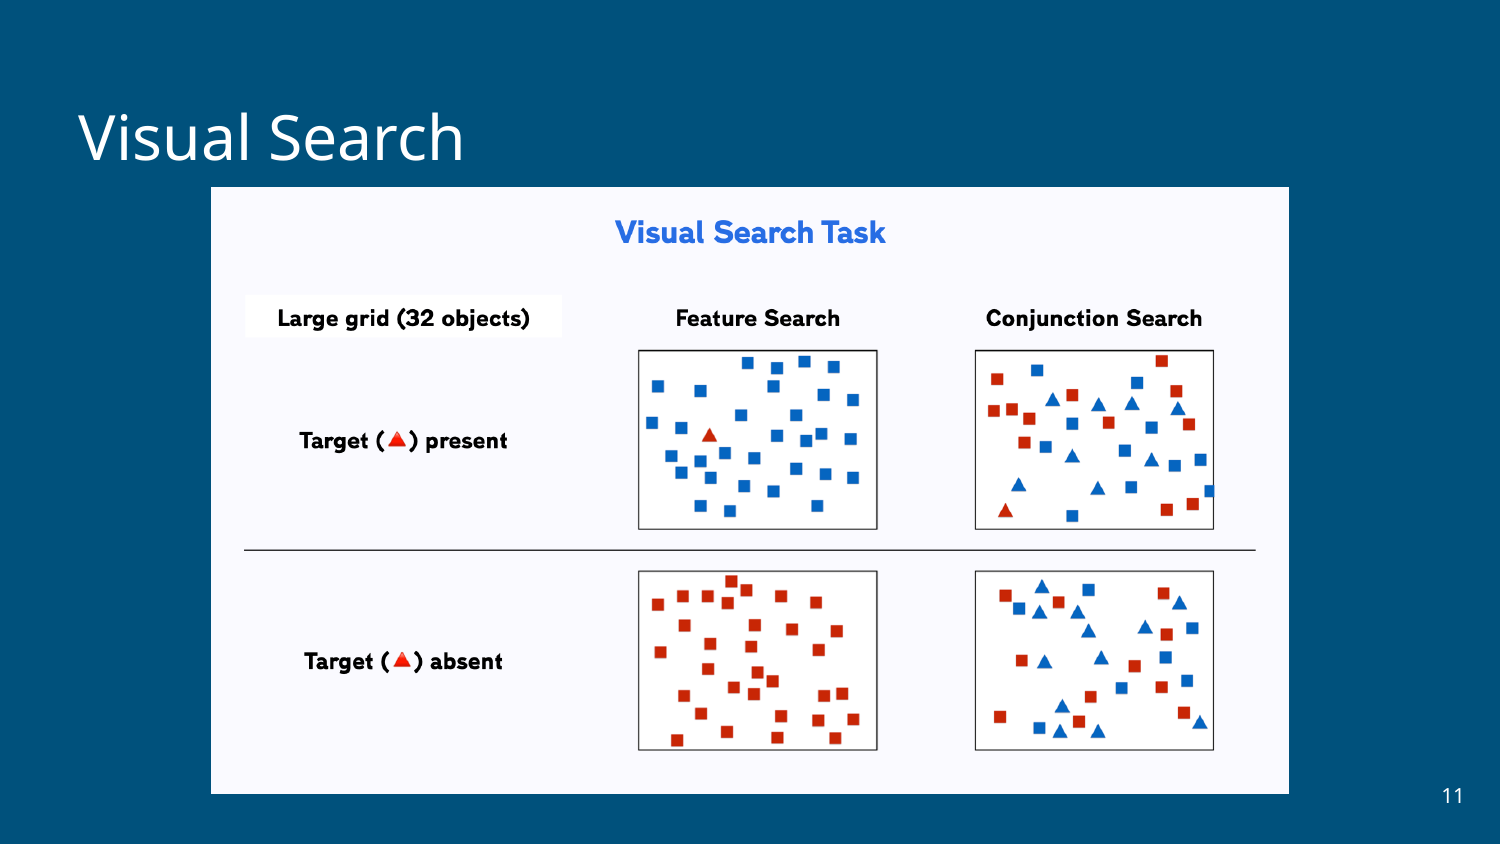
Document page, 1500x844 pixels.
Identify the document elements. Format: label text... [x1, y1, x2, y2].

slide_number ‹#› [1389, 764, 1480, 830]
picture [212, 188, 1288, 793]
title Visual Search [63, 75, 1437, 188]
